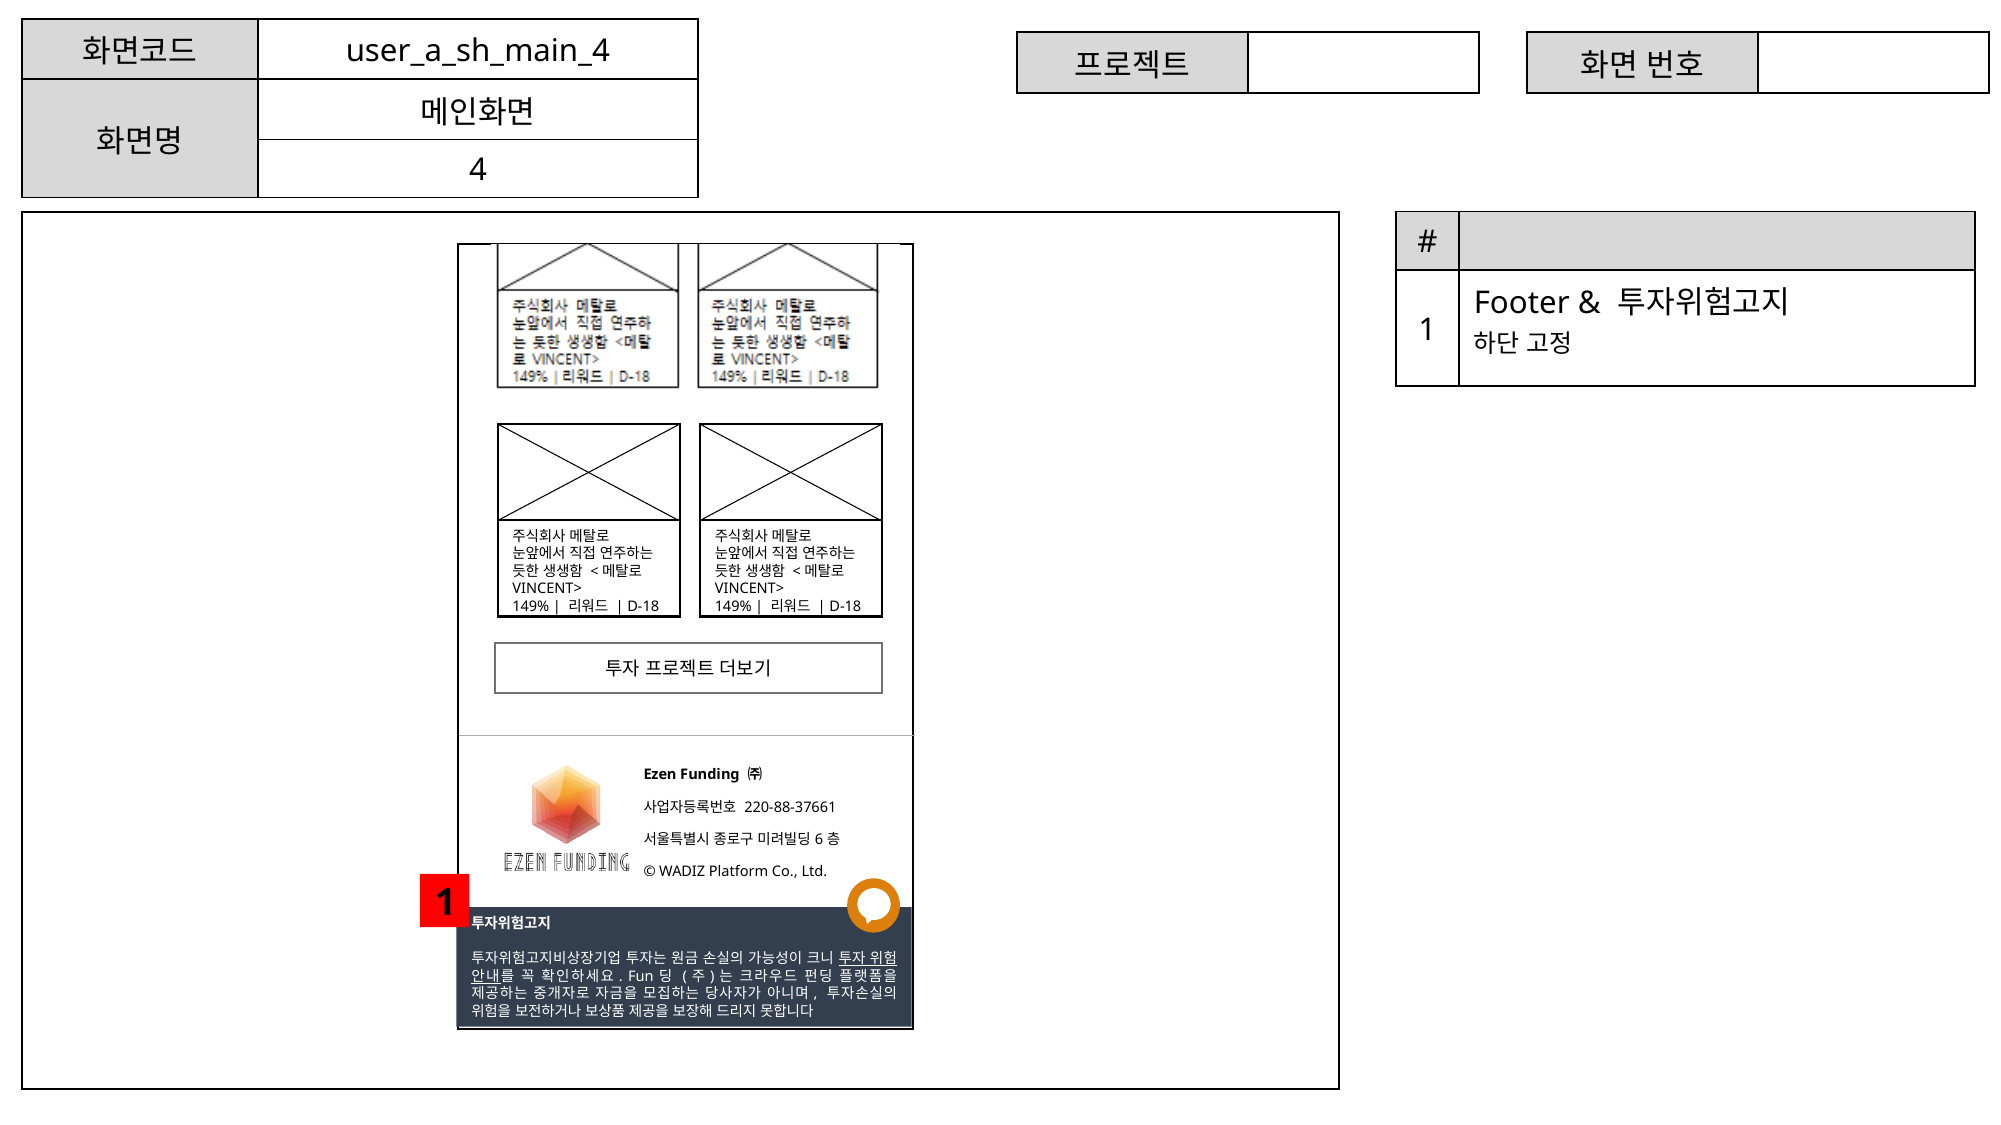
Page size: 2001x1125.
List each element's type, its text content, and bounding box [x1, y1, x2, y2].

table_header [1249, 33, 1478, 92]
table_cell 화면명 [23, 80, 257, 197]
text_box 1 [419, 873, 470, 928]
text_box [455, 551, 913, 859]
text_box [457, 859, 847, 907]
table_header [1759, 33, 1988, 92]
table_header user_a_sh_main_4 [259, 20, 697, 78]
text_box [457, 243, 914, 735]
table_cell 서울특별시 종로구 미려빌딩6층 [639, 821, 950, 853]
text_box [497, 424, 680, 617]
text_box 투자위험고지 투자위험고지비상장기업 투자는 원금 손실의 가능성이 크니 투자 위험 안내를 꼭 확인하세요. Fun딩 (주)는 크라우드 펀딩 플랫폼을 제공하는 중개자로 자금을 모집하는 당사자가 아니며, 투자손실의 위험을 보전하거나 보상품 제공을 보장해 드리지 못합니다 [456, 907, 912, 1027]
table_header Ezen Funding ㈜ [639, 755, 950, 788]
table_cell © WADIZ Platform Co., Ltd. [639, 853, 950, 886]
table_cell 사업자등록번호 220-88-37661 [639, 788, 950, 821]
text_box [700, 424, 882, 617]
table_header 화면 번호 [1528, 33, 1757, 92]
text_box [21, 211, 1340, 1090]
text_box [457, 886, 914, 1029]
table_header 프로젝트 [1018, 33, 1247, 92]
text_box 투자 프로젝트 더보기 [494, 642, 883, 694]
table_cell 메인화면 [259, 80, 697, 139]
picture [491, 244, 900, 404]
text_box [847, 878, 900, 933]
table_header # [1397, 212, 1458, 269]
table_cell Footer & 투자위험고지 하단 고정 [1460, 271, 1974, 385]
picture [491, 746, 639, 894]
table_header [1460, 212, 1974, 269]
table_header 화면코드 [23, 20, 257, 78]
table_cell 1 [1397, 271, 1458, 385]
table_cell 4 [259, 140, 697, 197]
